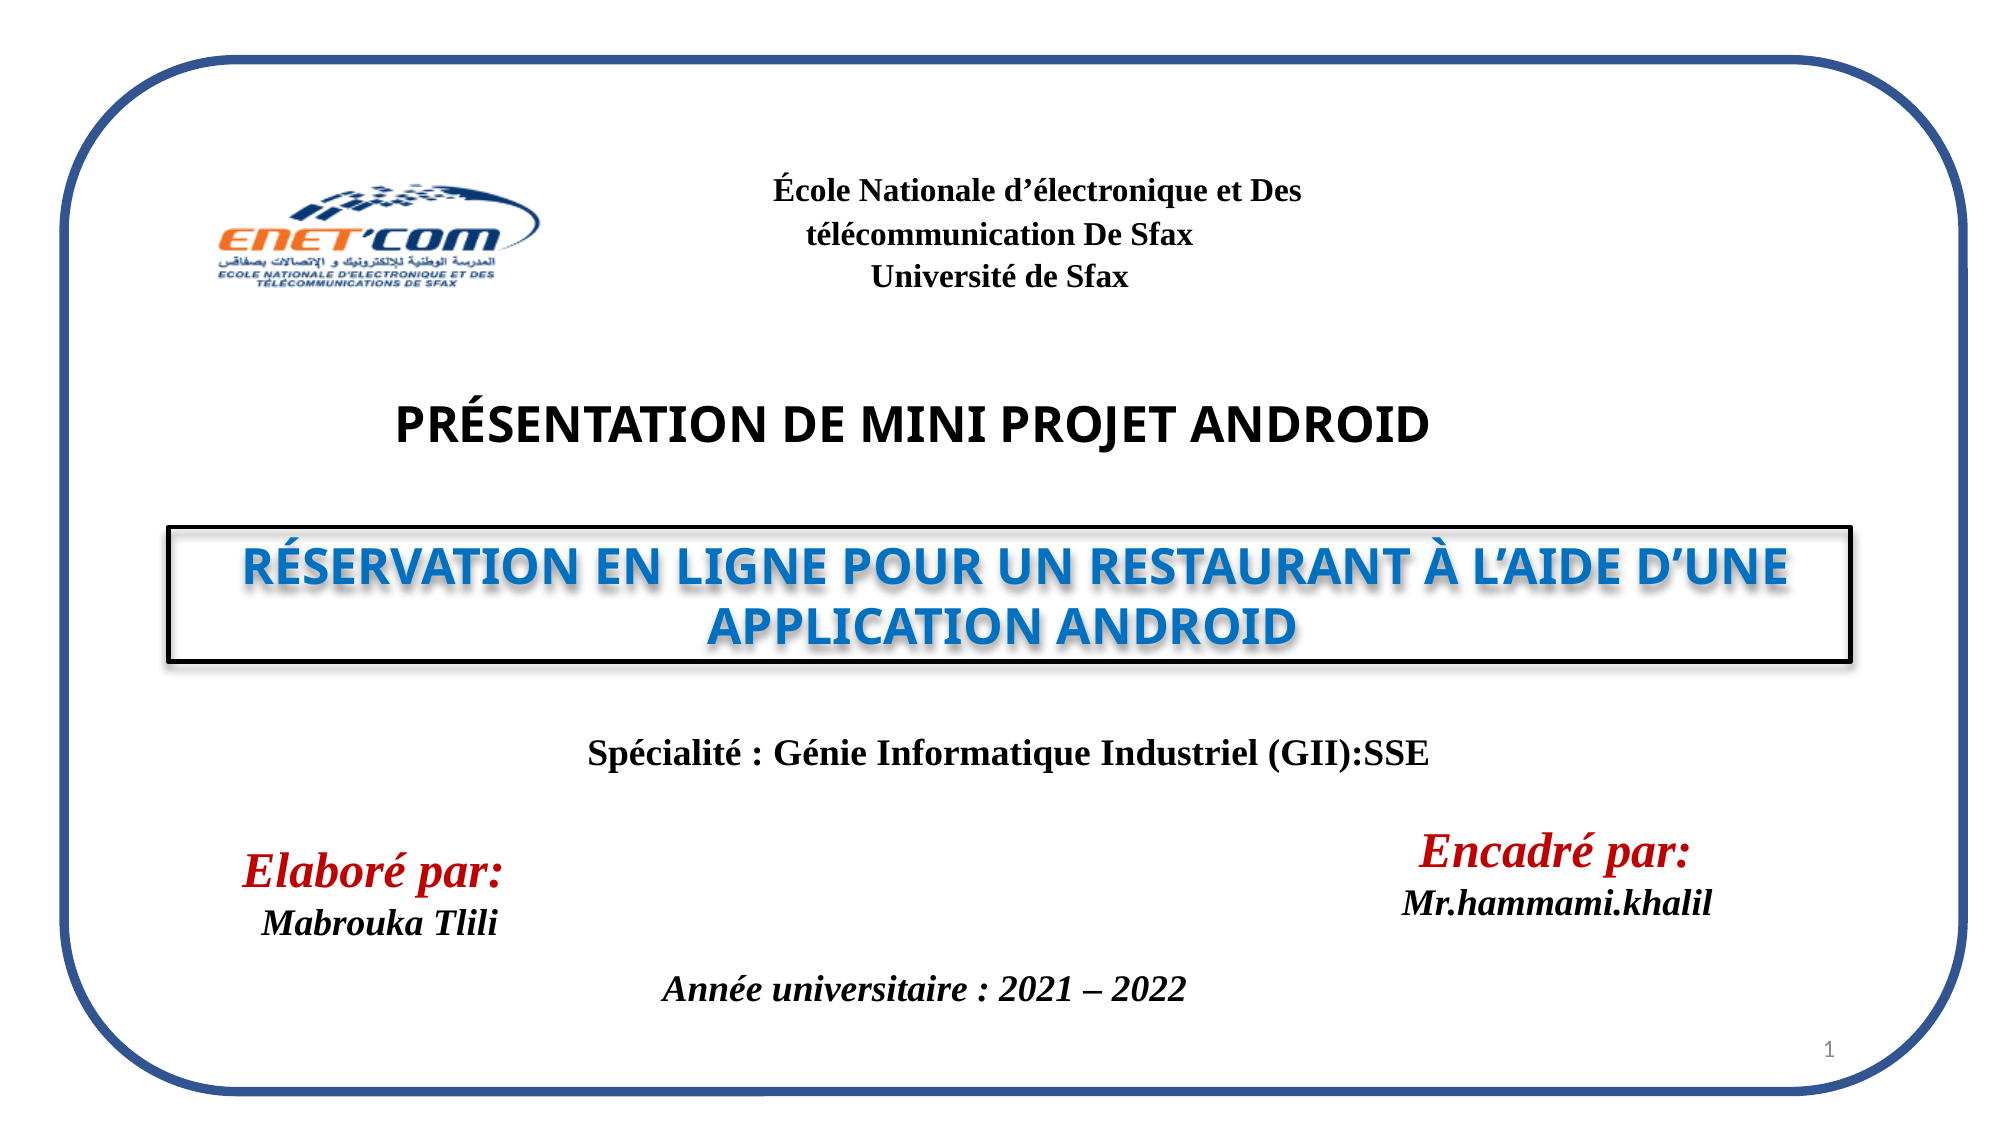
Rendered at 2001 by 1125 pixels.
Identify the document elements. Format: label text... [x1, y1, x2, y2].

text_box Encadré par: Mr.hammami.khalil [1320, 810, 1804, 930]
text_box Elaboré par: Mabrouka Tlili [138, 830, 621, 996]
text_box École Nationale d’électronique et Des télécommunication De Sfax Université de Sfax [616, 153, 1384, 303]
text_box Spécialité : Génie Informatique Industriel (GII):SSE [310, 720, 1709, 781]
slide_number 1 [1400, 1017, 1851, 1078]
picture [168, 85, 590, 386]
text_box [63, 58, 1965, 1093]
